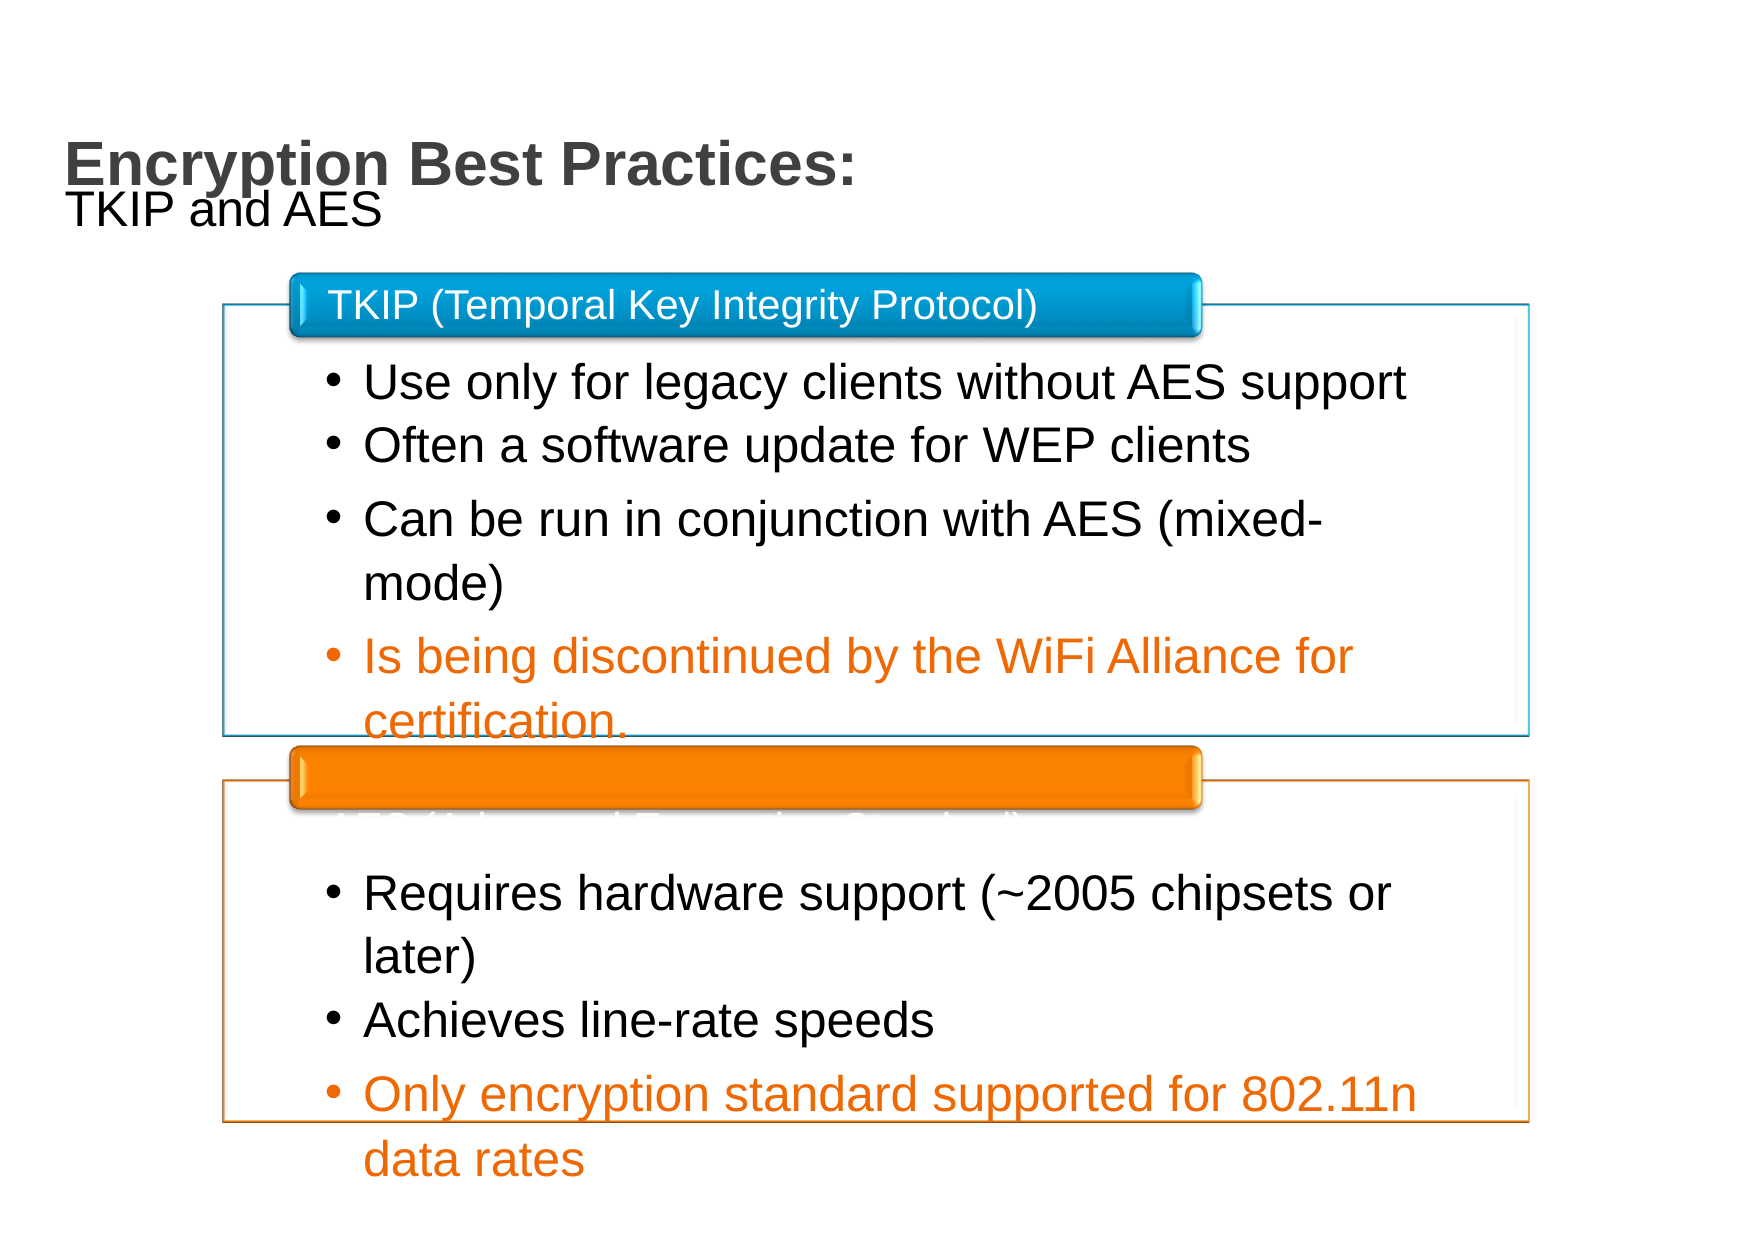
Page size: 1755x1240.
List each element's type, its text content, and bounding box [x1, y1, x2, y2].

text_box [214, 775, 1537, 1134]
text_box [1421, 299, 1537, 748]
text_box Encryption Best Practices: [62, 108, 863, 176]
text_box TKIP and AES TKIP (Temporal Key Integrity Protocol) Use only for legacy clients without AES support Often a software update for WEP clients Can be run in conjunction with AES (mixed- mode) Is being discontinued by the WiFi Alliance for certification. AES (Advanced Encryption Standard) Requires hardware support (~2005 chipsets or later) Achieves line-rate speeds Only encryption standard supported for 802.11n data rates [62, 176, 1421, 1094]
